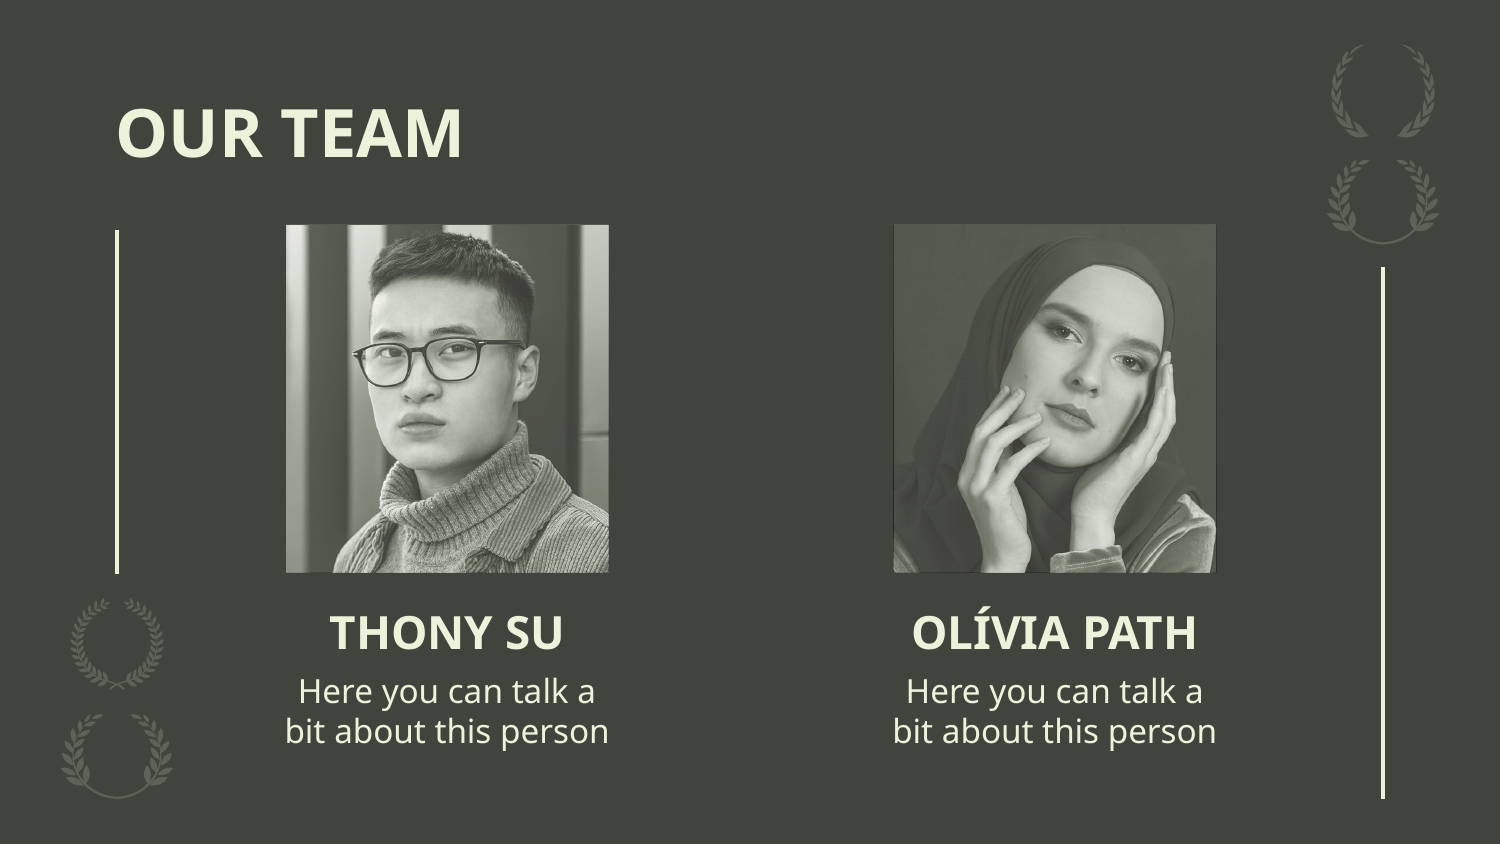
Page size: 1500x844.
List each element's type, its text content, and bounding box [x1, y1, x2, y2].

subtitle Here you can talk a bit about this person [262, 662, 633, 760]
picture [893, 224, 1217, 573]
title OUR TEAM [100, 76, 1382, 174]
picture [285, 224, 609, 573]
subtitle Here you can talk a bit about this person [870, 662, 1240, 760]
subtitle OLÍVIA PATH [870, 601, 1240, 662]
subtitle THONY SU [262, 601, 633, 662]
